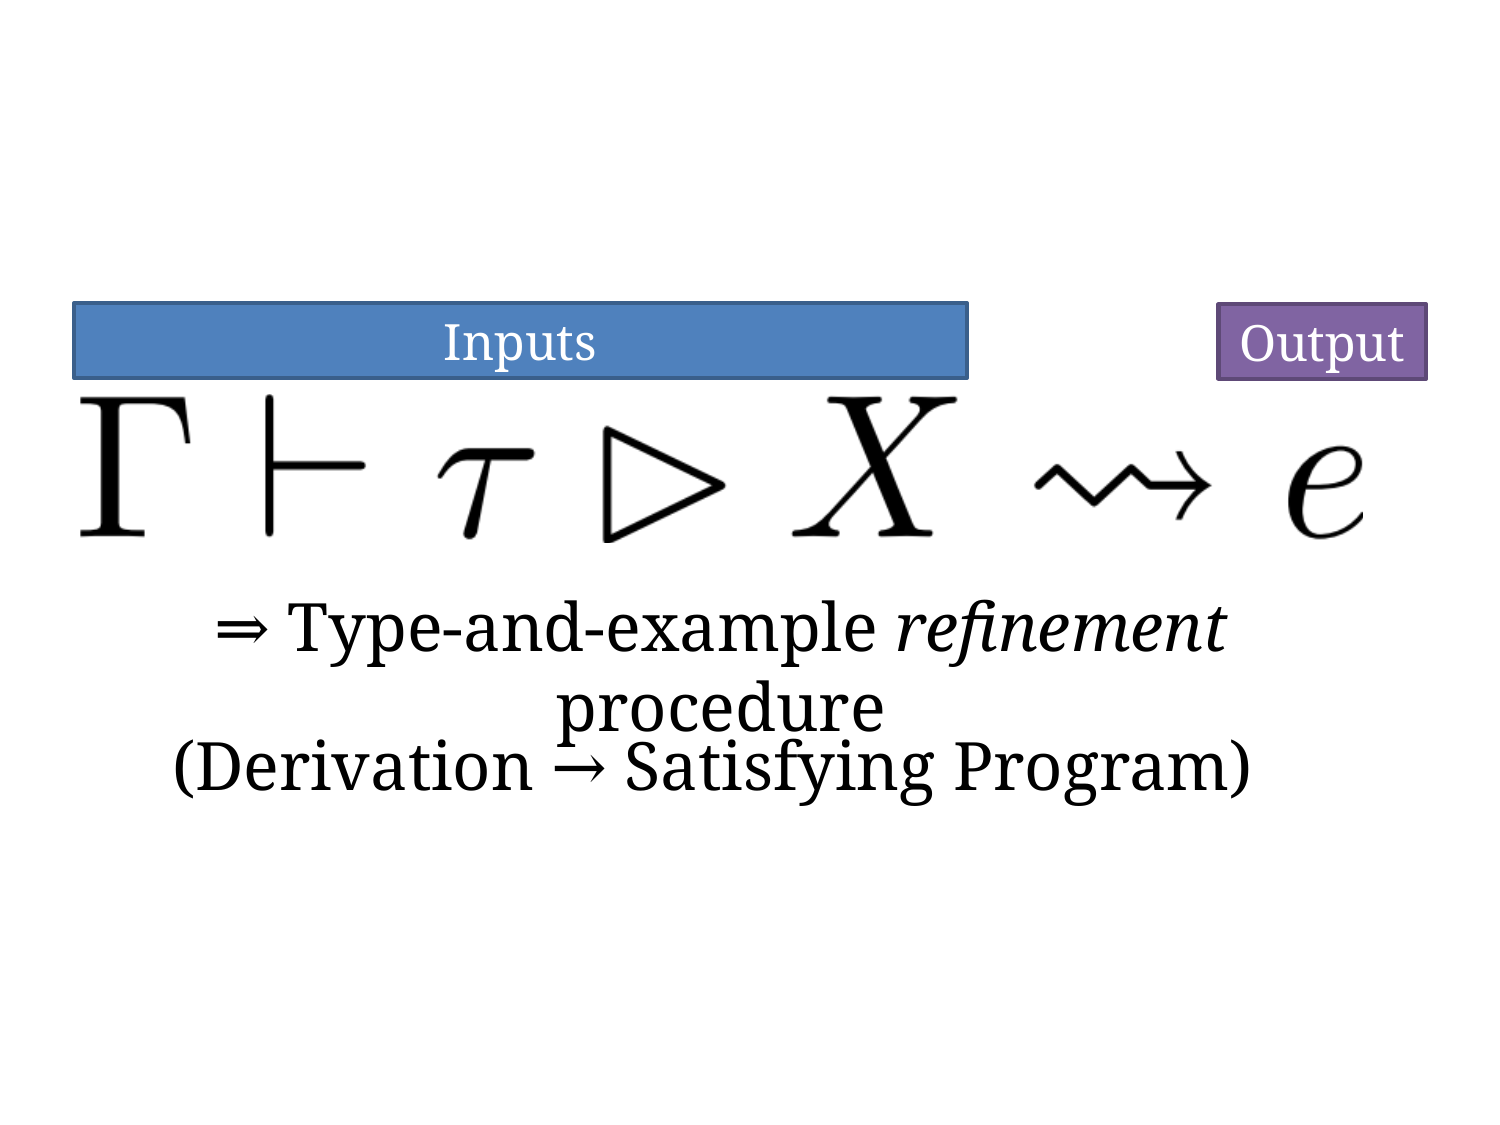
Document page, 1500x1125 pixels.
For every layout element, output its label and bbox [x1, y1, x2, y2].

text_box [73, 303, 1427, 822]
